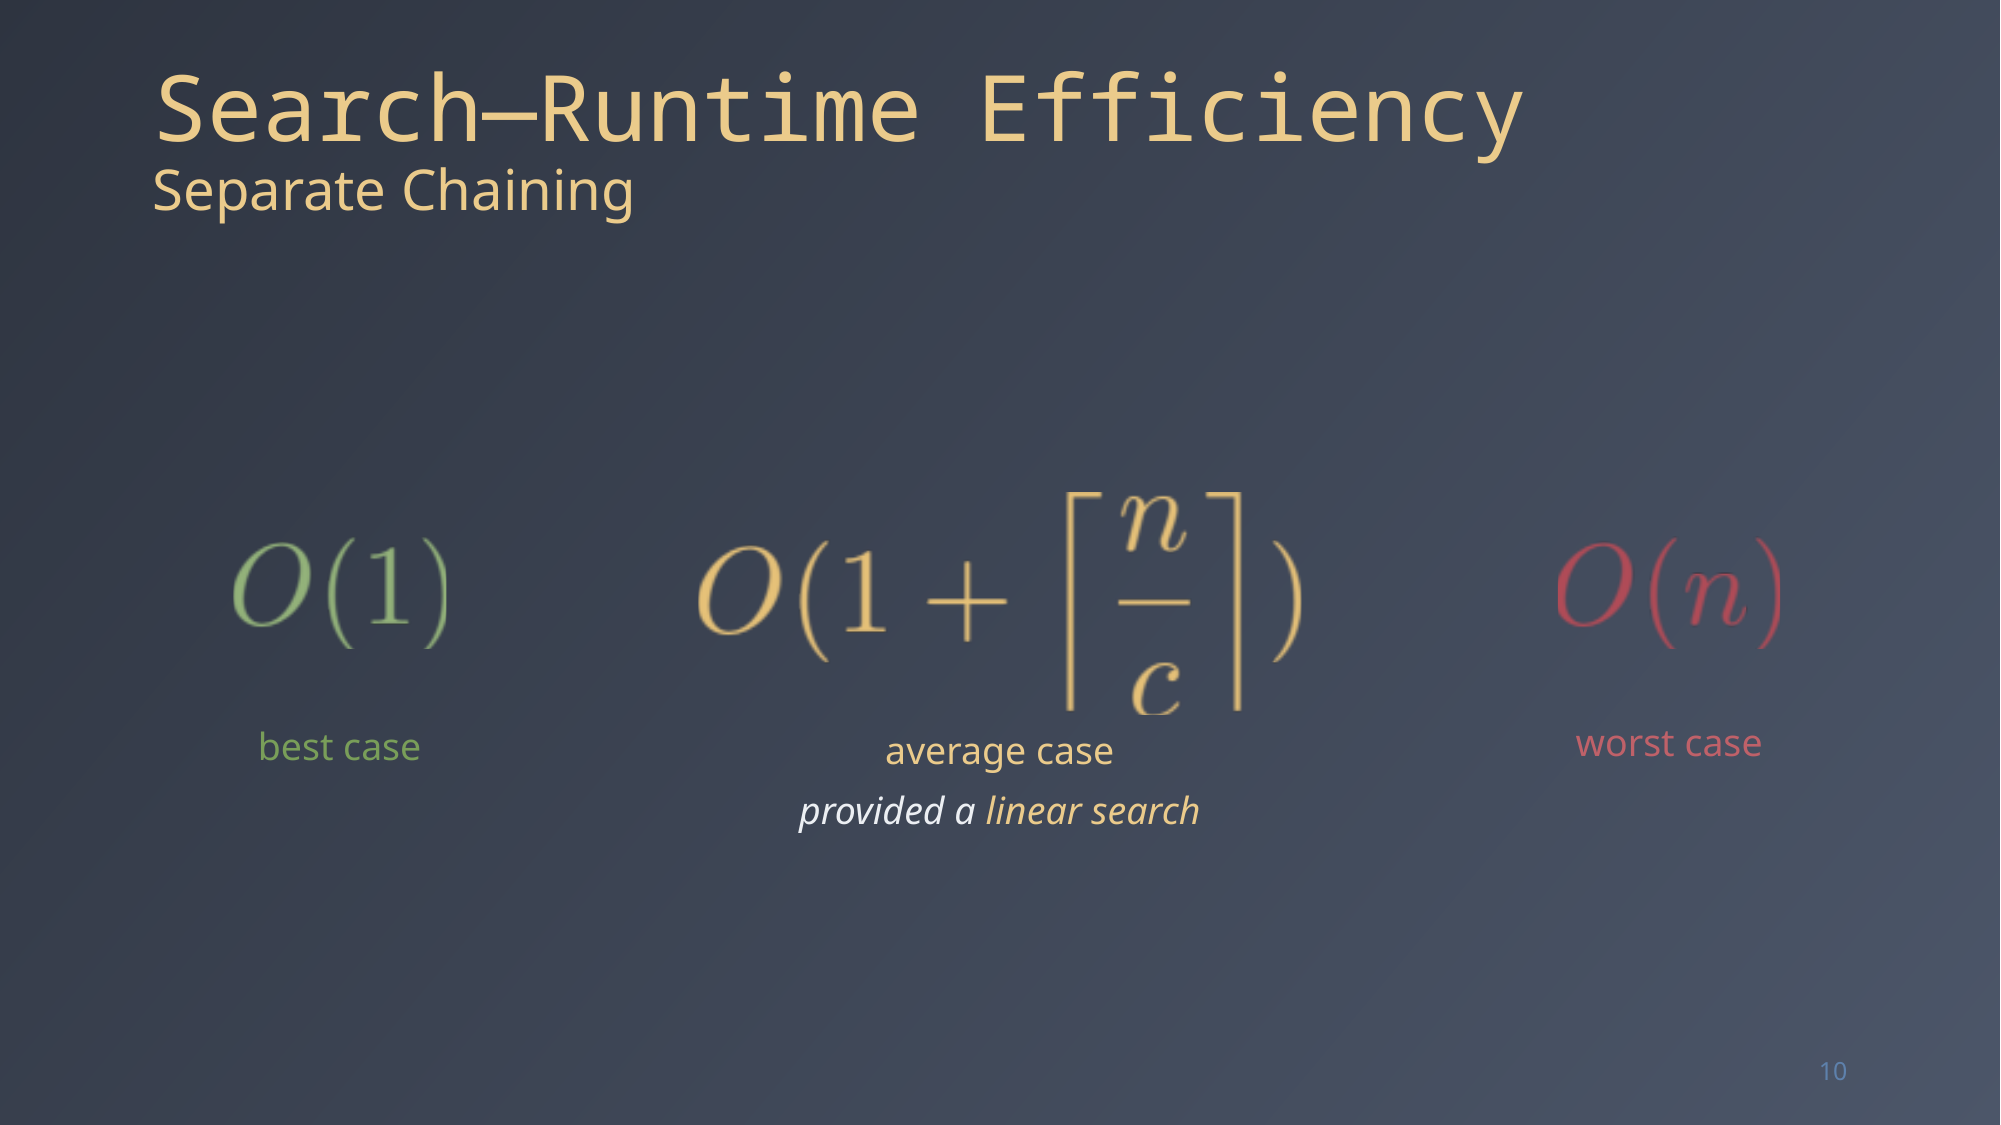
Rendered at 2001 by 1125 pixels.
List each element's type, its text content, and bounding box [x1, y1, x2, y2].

picture [698, 492, 1302, 715]
title Search—Runtime Efficiency Separate Chaining [137, 26, 1863, 230]
text_box average case [870, 719, 1130, 779]
text_box provided a linear search [784, 779, 1216, 840]
slide_number 10 [1738, 1042, 1863, 1103]
text_box worst case [1560, 711, 1778, 771]
text_box best case [243, 715, 437, 776]
picture [233, 535, 447, 649]
picture [1557, 535, 1781, 649]
